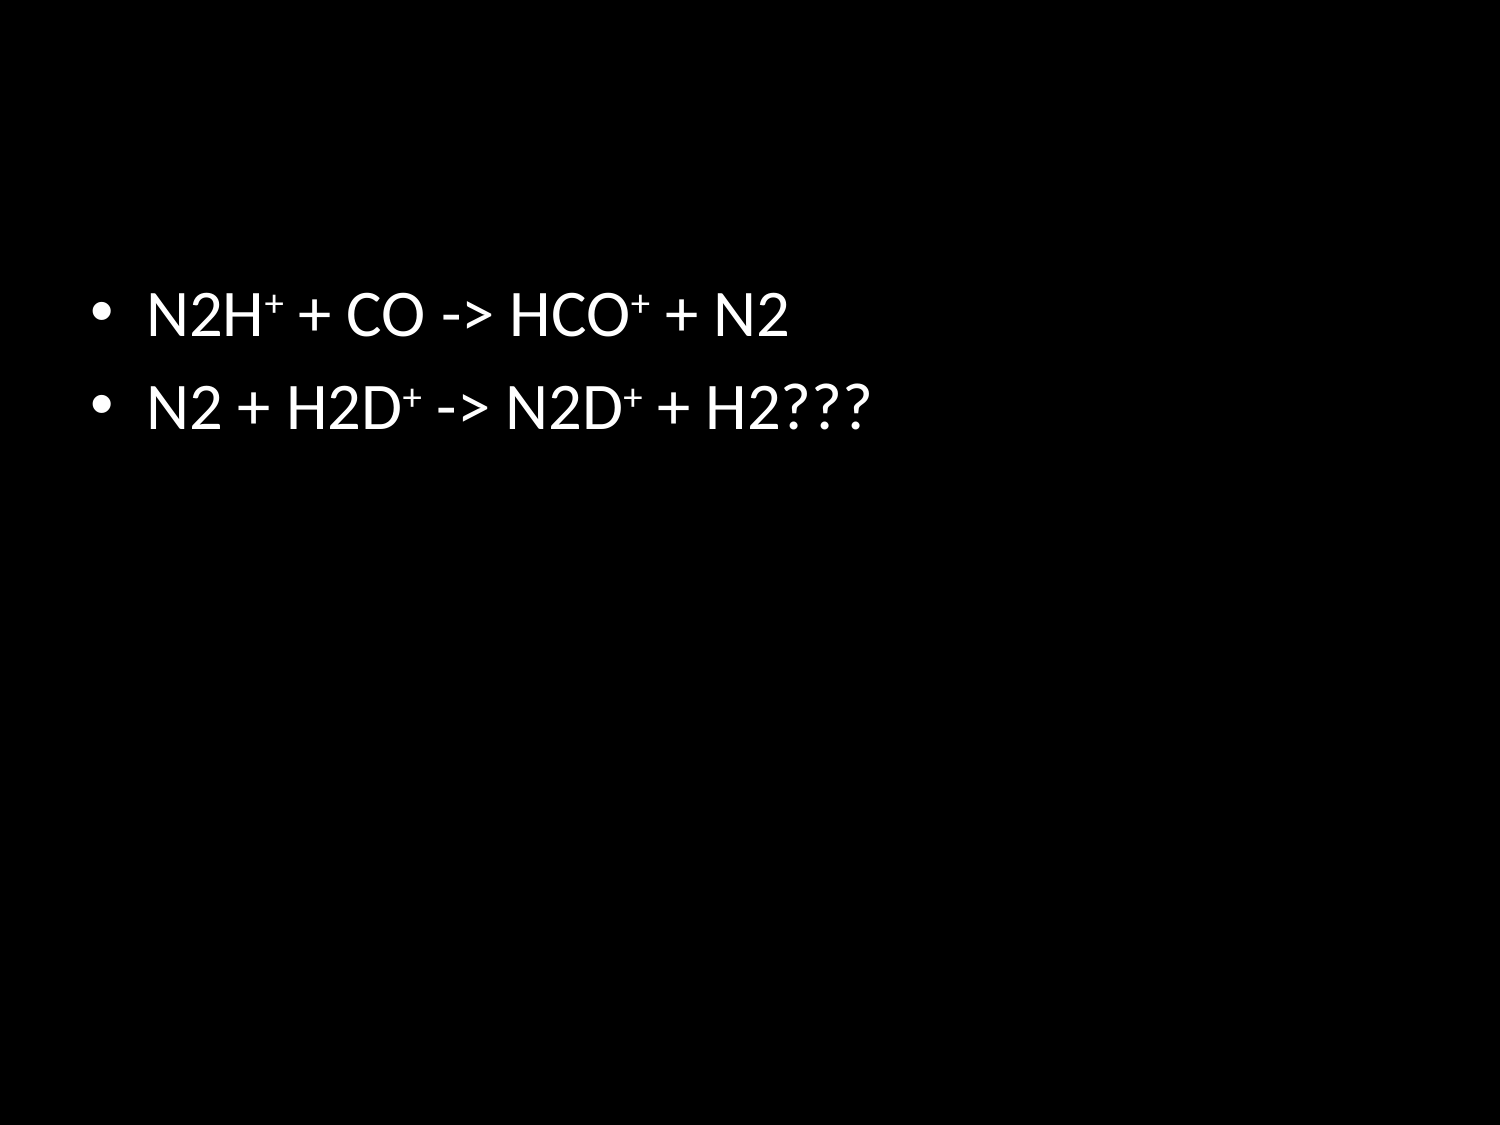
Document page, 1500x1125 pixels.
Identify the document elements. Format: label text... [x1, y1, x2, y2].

list N2H+ + CO -> HCO+ + N2 N2 + H2D+ -> N2D+ + H2??? [75, 262, 1425, 1005]
